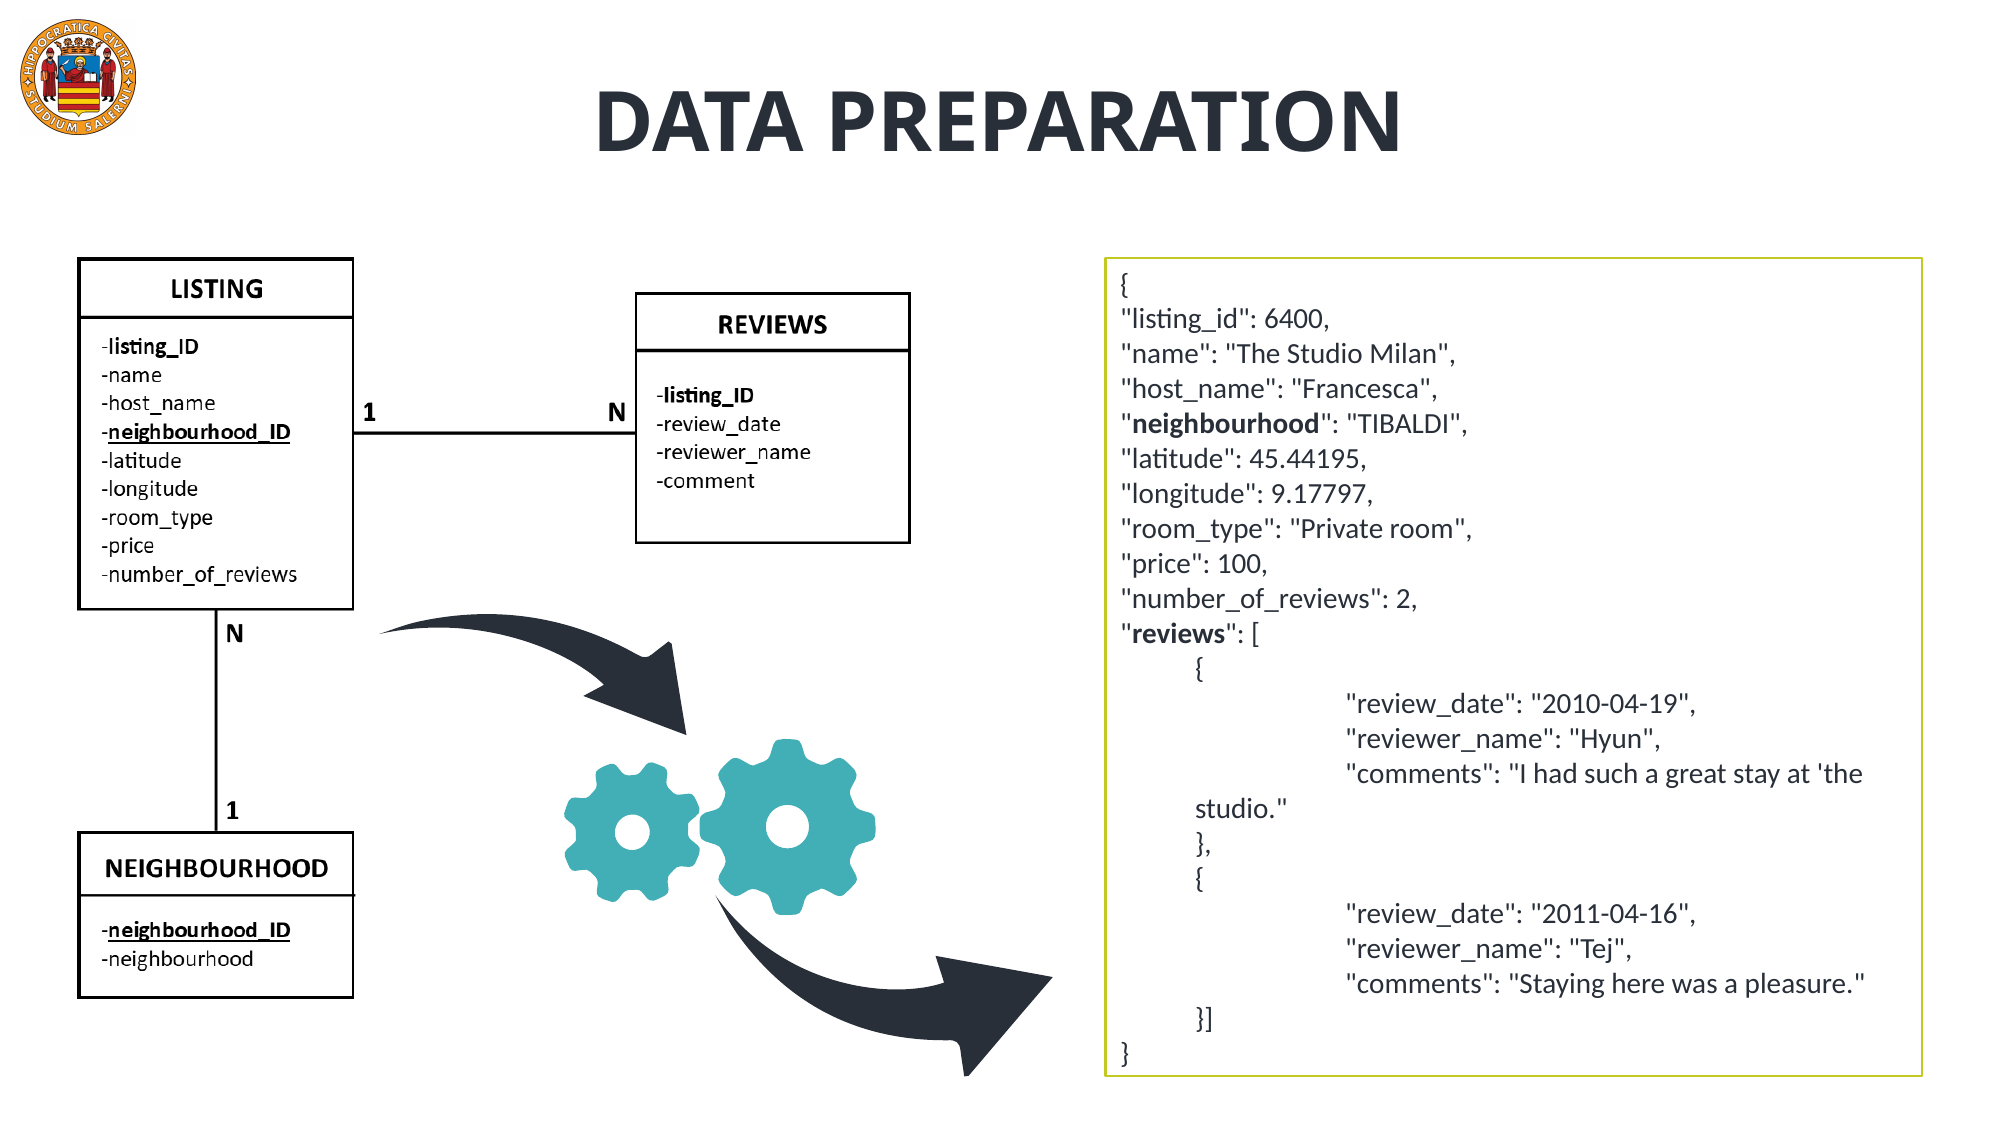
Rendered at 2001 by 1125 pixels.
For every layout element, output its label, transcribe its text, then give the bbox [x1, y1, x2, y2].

picture [77, 257, 911, 999]
text_box DATA PREPARATION [364, 60, 1634, 176]
text_box { "listing_id": 6400, "name": "The Studio Milan", "host_name": "Francesca", "neighbourhood": "TIBALDI", "latitude": 45.44195, "longitude": 9.17797, "room_type": "Private room", "price": 100, "number_of_reviews": 2, "reviews": [ { "review_date": "2010-04-19", "reviewer_name": "Hyun", "comments": "I had such a great stay at 'the studio." }, { "review_date": "2011-04-16", "reviewer_name": "Tej", "comments": "Staying here was a pleasure." }] } [1105, 257, 1923, 1077]
picture [20, 19, 136, 135]
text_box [376, 610, 1038, 1039]
